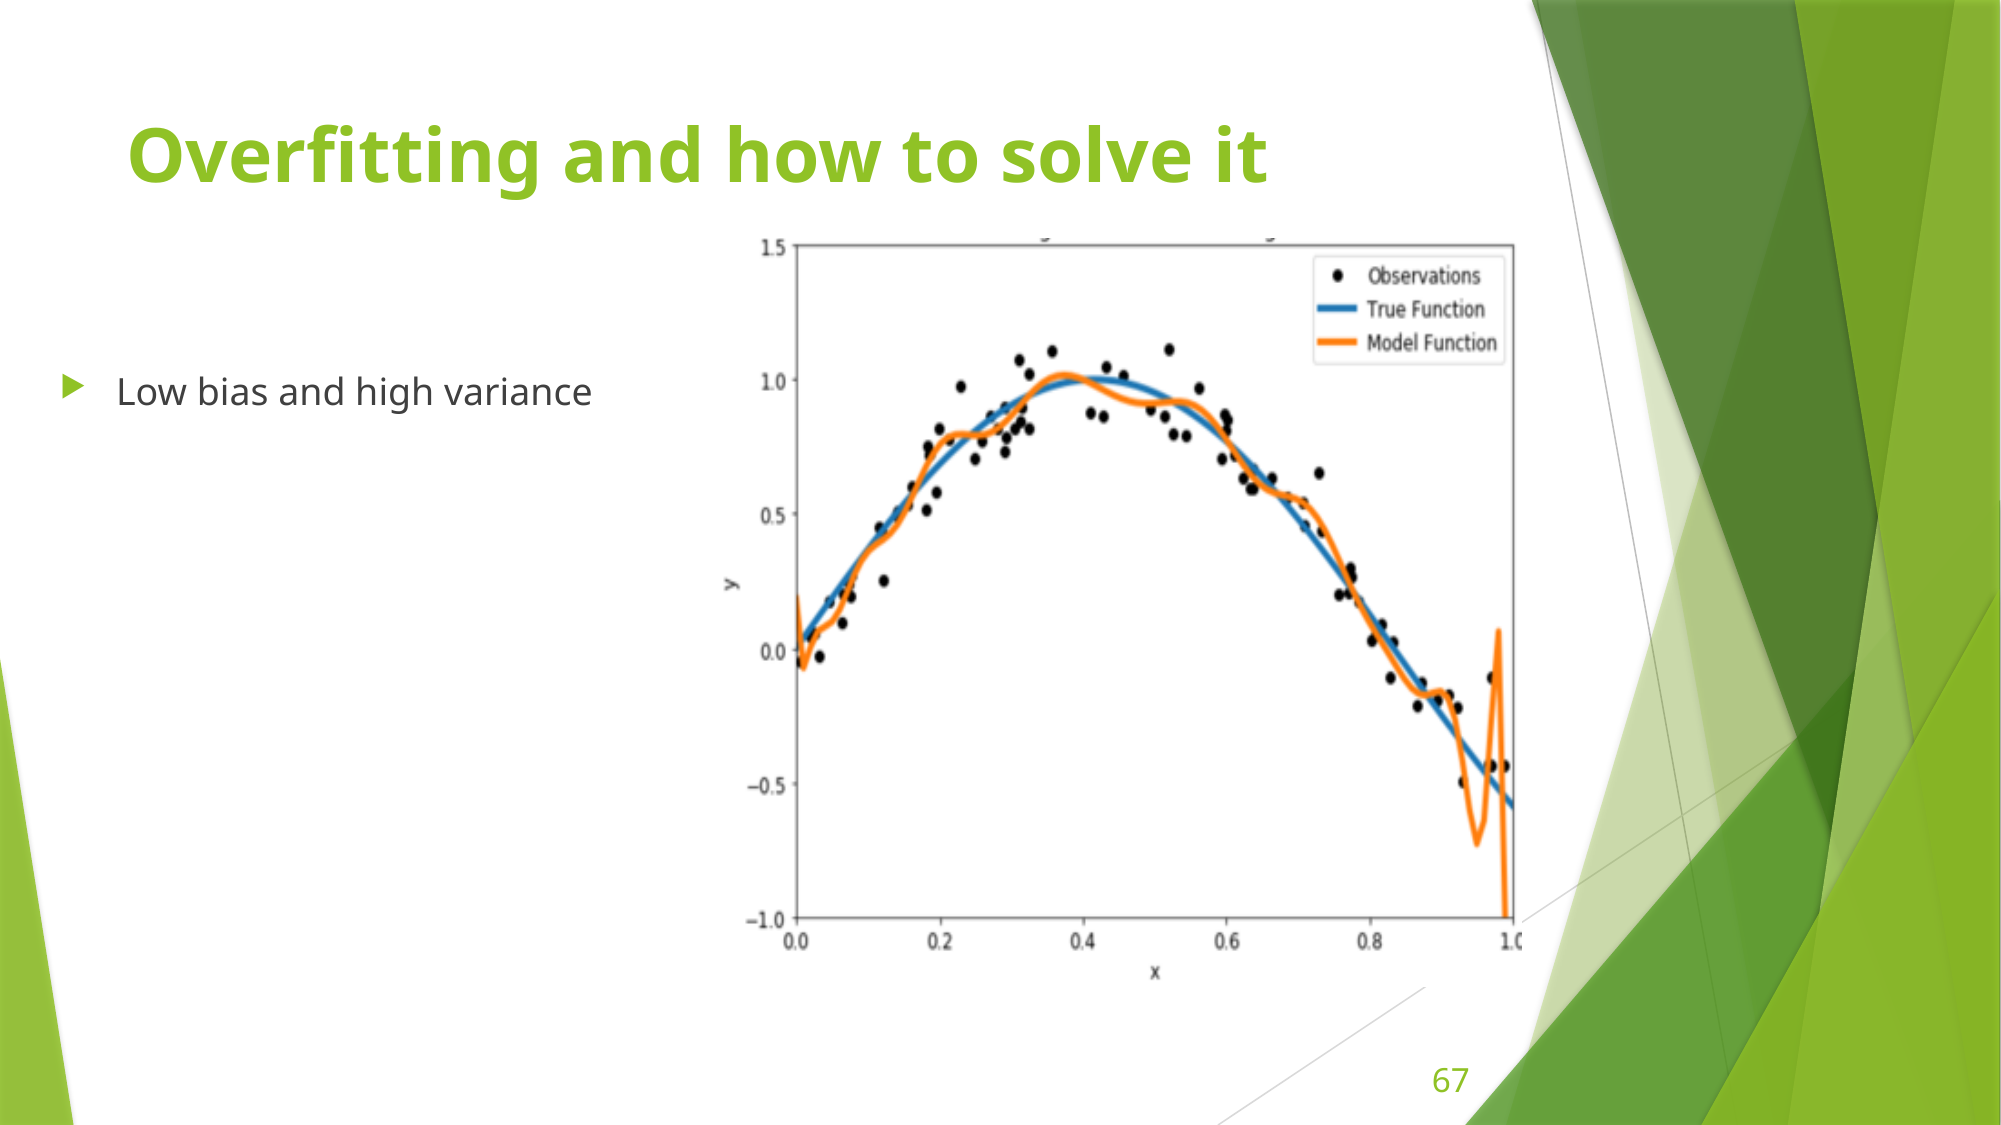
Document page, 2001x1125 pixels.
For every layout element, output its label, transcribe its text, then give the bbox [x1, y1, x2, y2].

slide_number 67 [1372, 1051, 1485, 1112]
title Overfitting and how to solve it [111, 99, 1522, 317]
list Low bias and high variance [44, 360, 692, 998]
picture [715, 238, 1522, 987]
